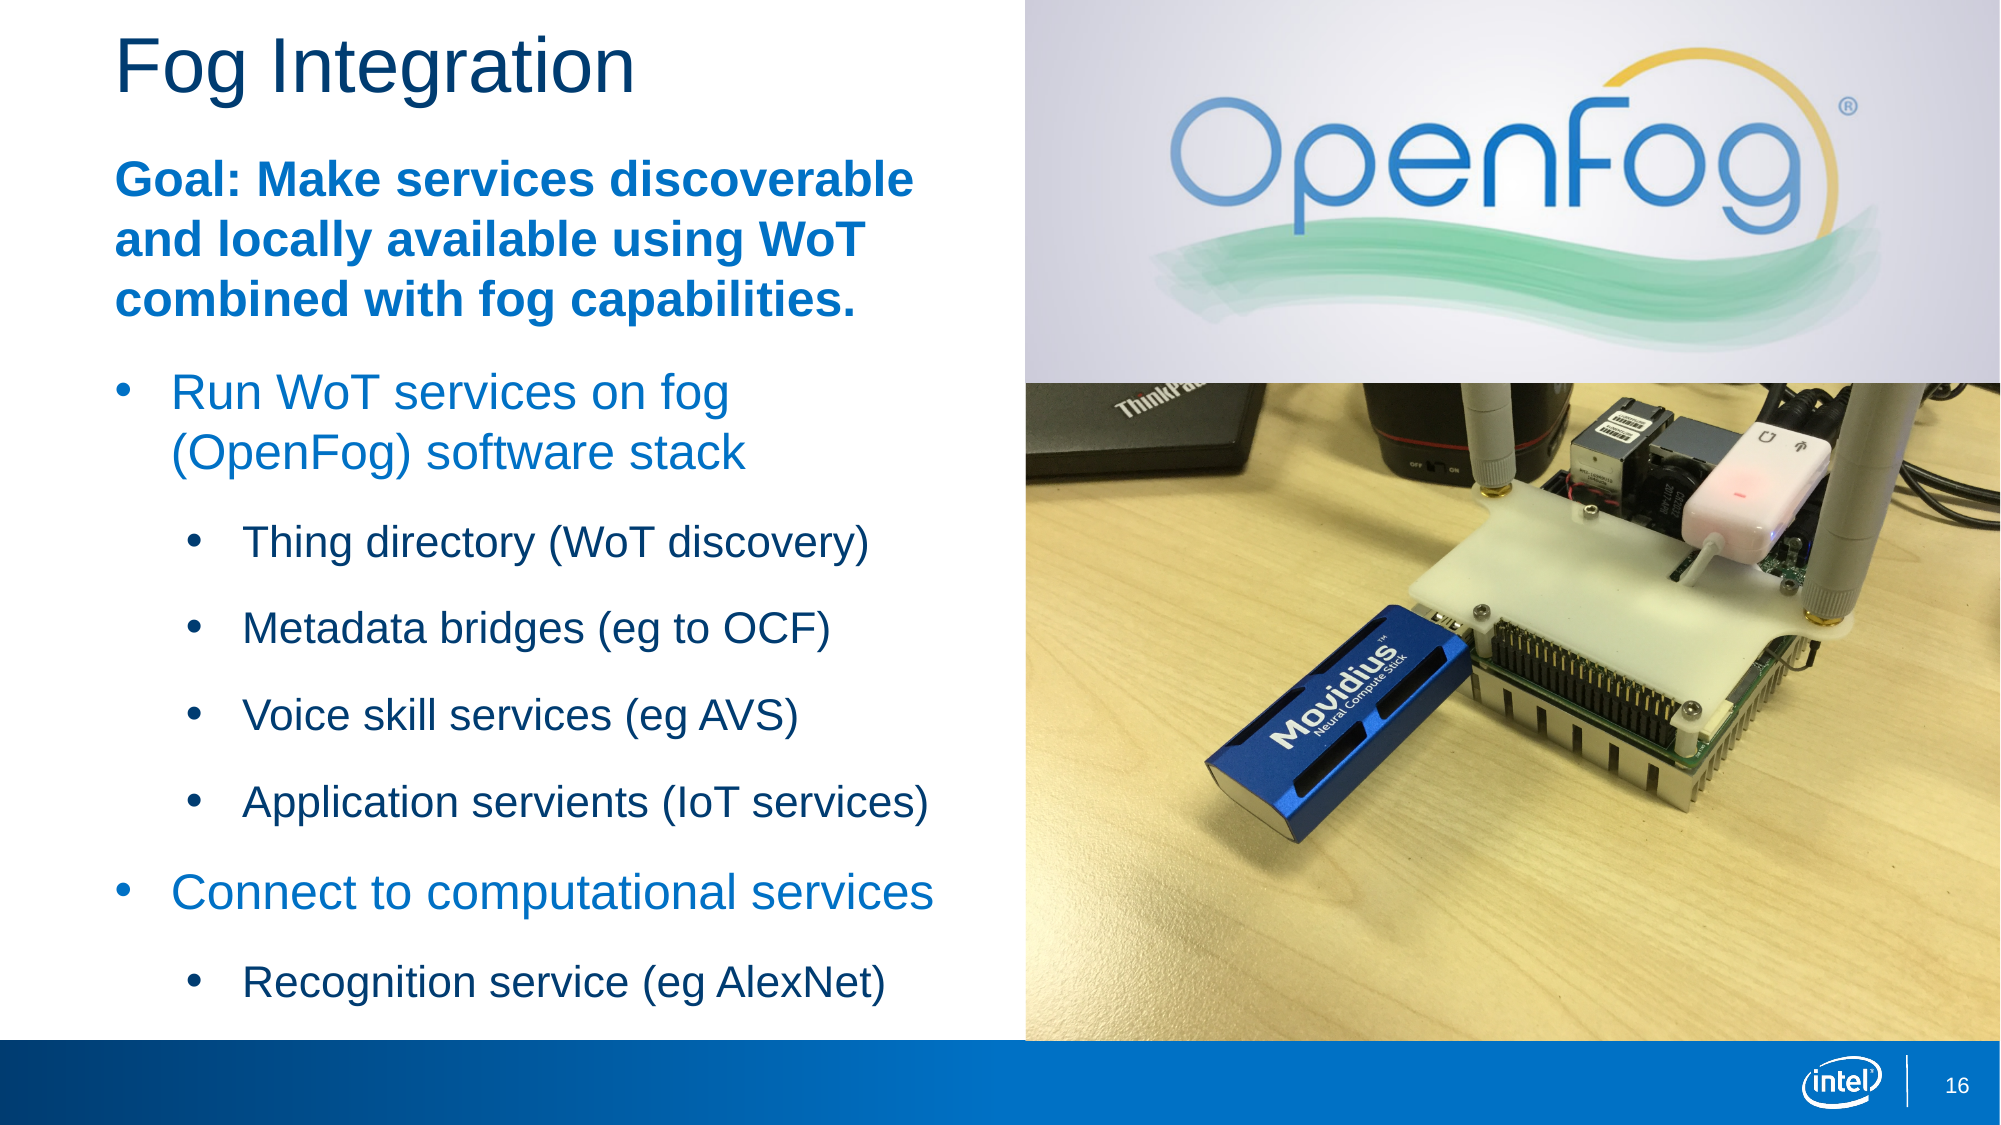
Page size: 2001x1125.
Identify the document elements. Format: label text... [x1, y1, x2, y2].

picture [1024, 0, 2000, 1043]
title Fog Integration [99, 0, 976, 131]
slide_number 16 [1503, 1055, 1970, 1116]
list Goal: Make services discoverable and locally available using WoT combined with fog capabilities. Run WoT services on fog (OpenFog) software stack Thing directory (WoT discovery) Metadata bridges (eg to OCF) Voice skill services (eg AVS) Application servients (IoT services) Connect to computational services Recognition service (eg AlexNet) [99, 131, 996, 1040]
